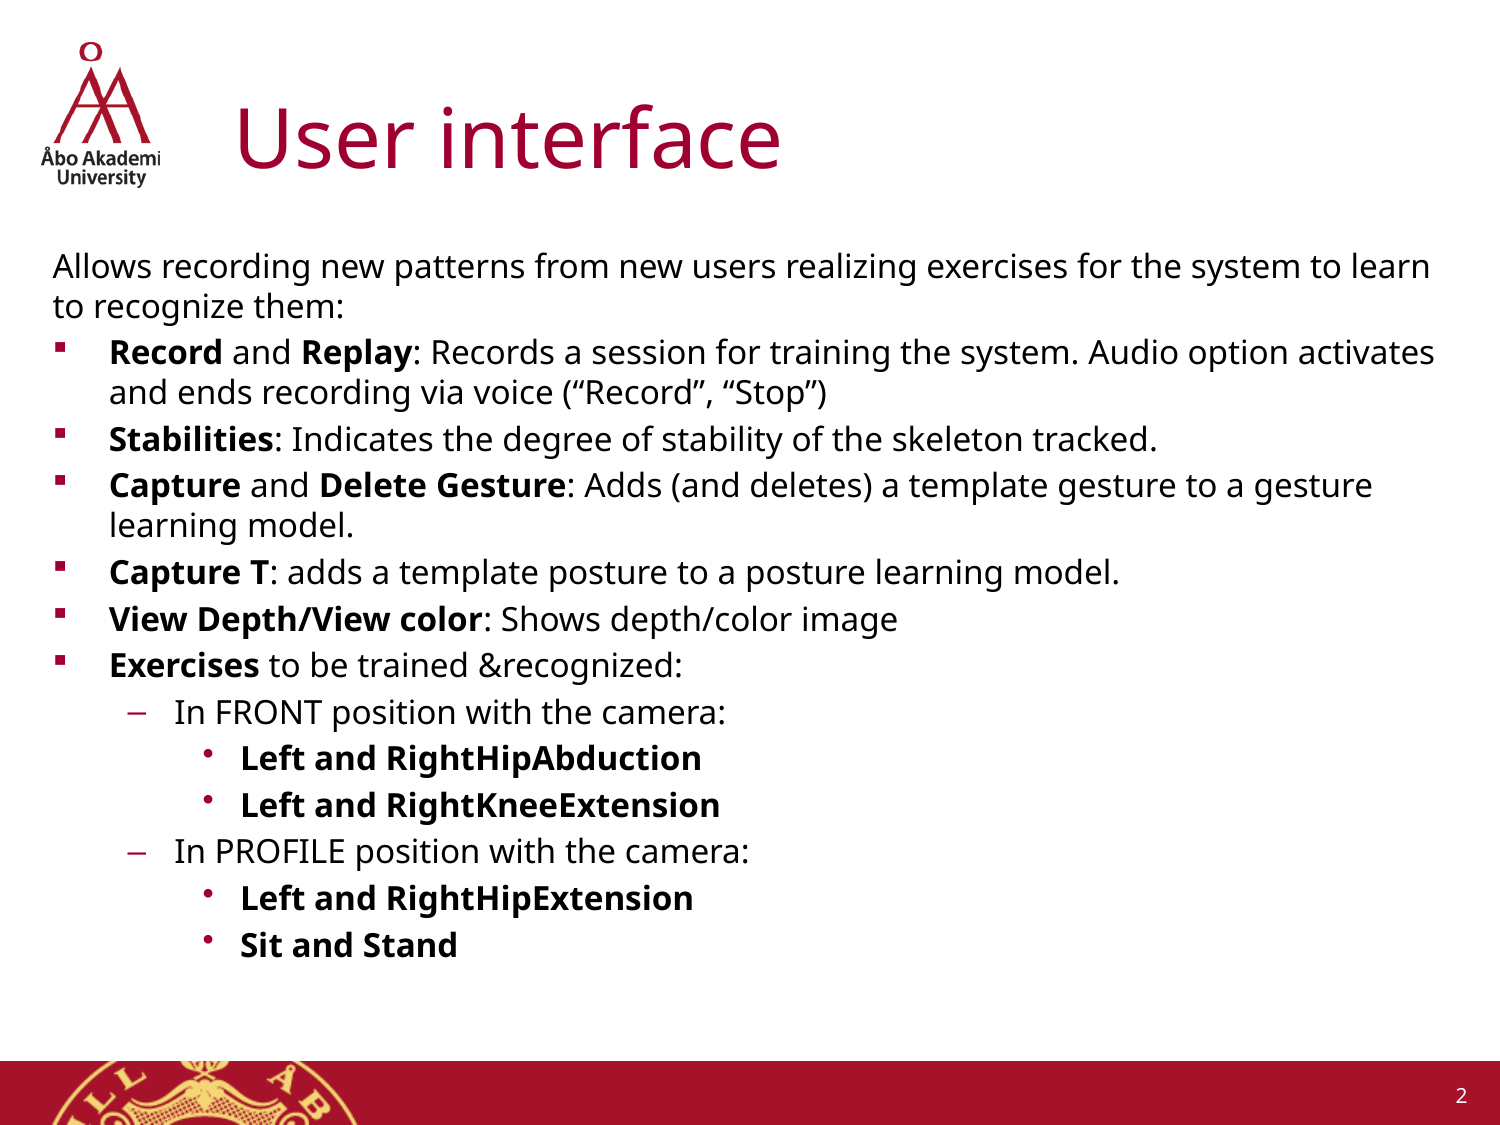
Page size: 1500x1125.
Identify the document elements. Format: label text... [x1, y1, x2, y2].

list Allows recording new patterns from new users realizing exercises for the system to learn to recognize them: Record and Replay: Records a session for training the system. Audio option activates and ends recording via voice (“Record”, “Stop”) Stabilities: Indicates the degree of stability of the skeleton tracked. Capture and Delete Gesture: Adds (and deletes) a template gesture to a gesture learning model. Capture T: adds a template posture to a posture learning model. View Depth/View color: Shows depth/color image Exercises to be trained &recognized: In FRONT position with the camera: Left and RightHipAbduction Left and RightKneeExtension In PROFILE position with the camera: Left and RightHipExtension Sit and Stand [37, 237, 1463, 913]
slide_number 2 [1411, 1074, 1483, 1106]
picture [41, 42, 160, 188]
picture [0, 1061, 1500, 1125]
title User interface [218, 78, 1412, 197]
